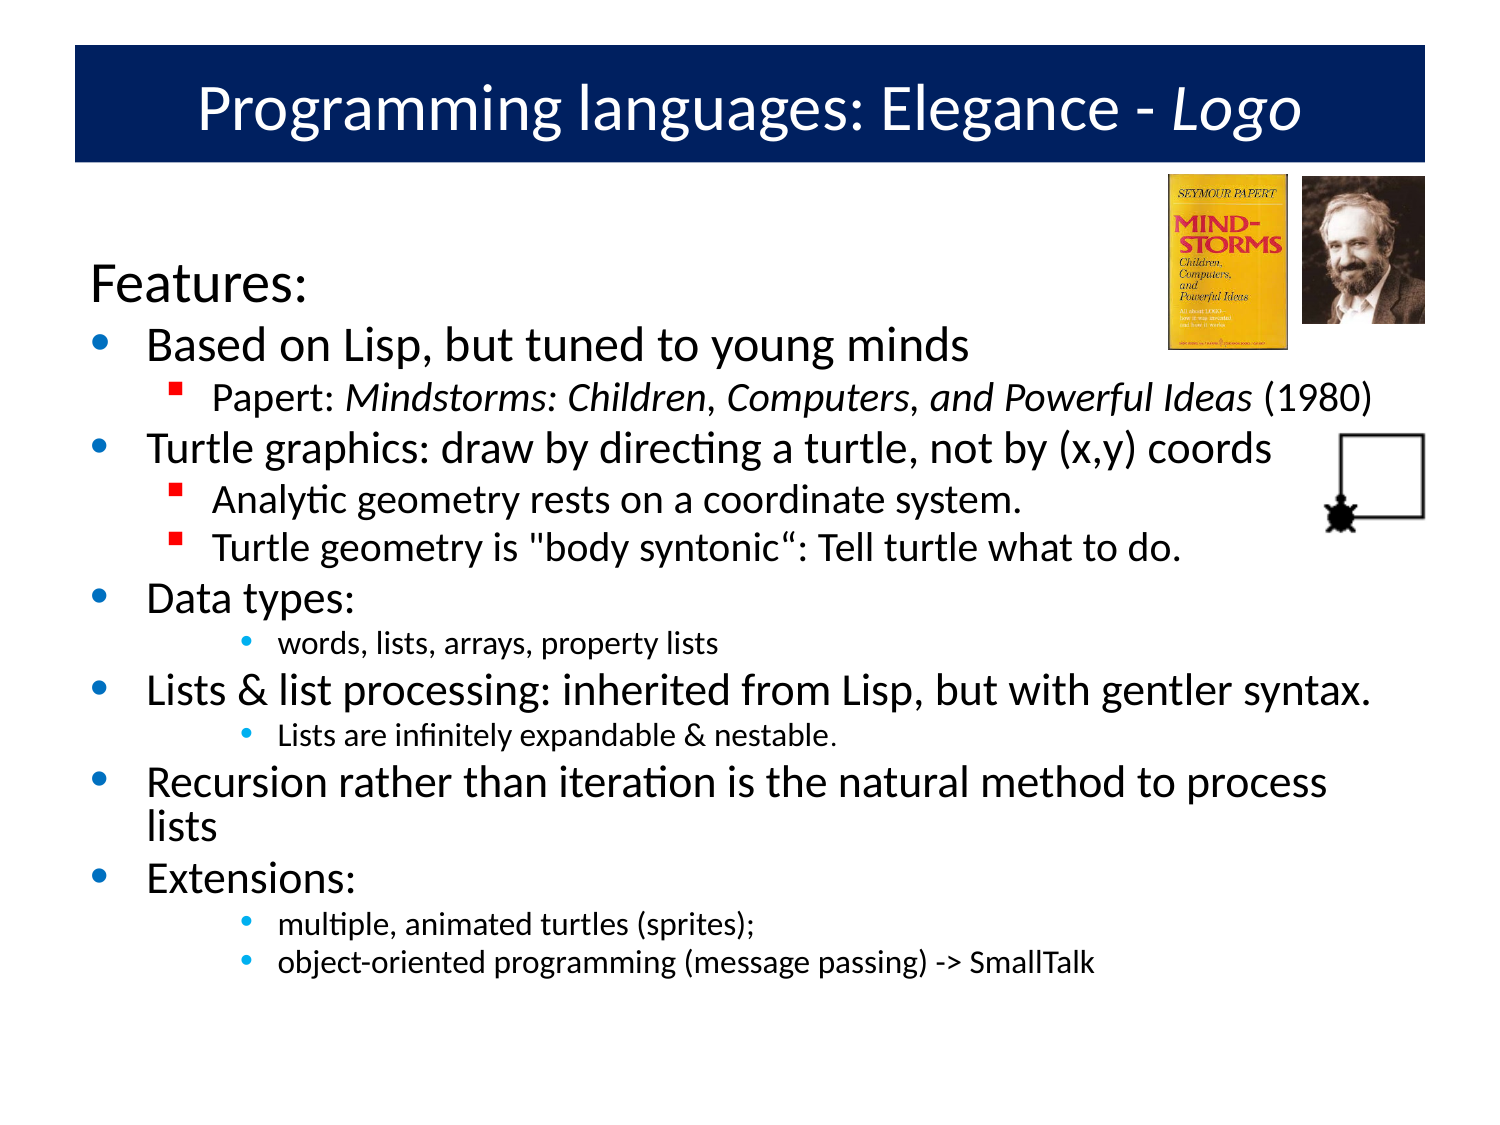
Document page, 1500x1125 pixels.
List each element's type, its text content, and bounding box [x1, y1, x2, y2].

list Features: Based on Lisp, but tuned to young minds Papert: Mindstorms: Children, Computers, and Powerful Ideas (1980) Turtle graphics: draw by directing a turtle, not by (x,y) coords Analytic geometry rests on a coordinate system. Turtle geometry is "body syntonic“: Tell turtle what to do. Data types: words, lists, arrays, property lists Lists & list processing: inherited from Lisp, but with gentler syntax. Lists are infinitely expandable & nestable. Recursion rather than iteration is the natural method to process lists Extensions: multiple, animated turtles (sprites); object-oriented programming (message passing) -> SmallTalk [75, 249, 1425, 1088]
picture [1302, 176, 1426, 324]
title Programming languages: Elegance - Logo [75, 45, 1425, 163]
picture [1168, 174, 1288, 351]
picture [1318, 424, 1438, 541]
